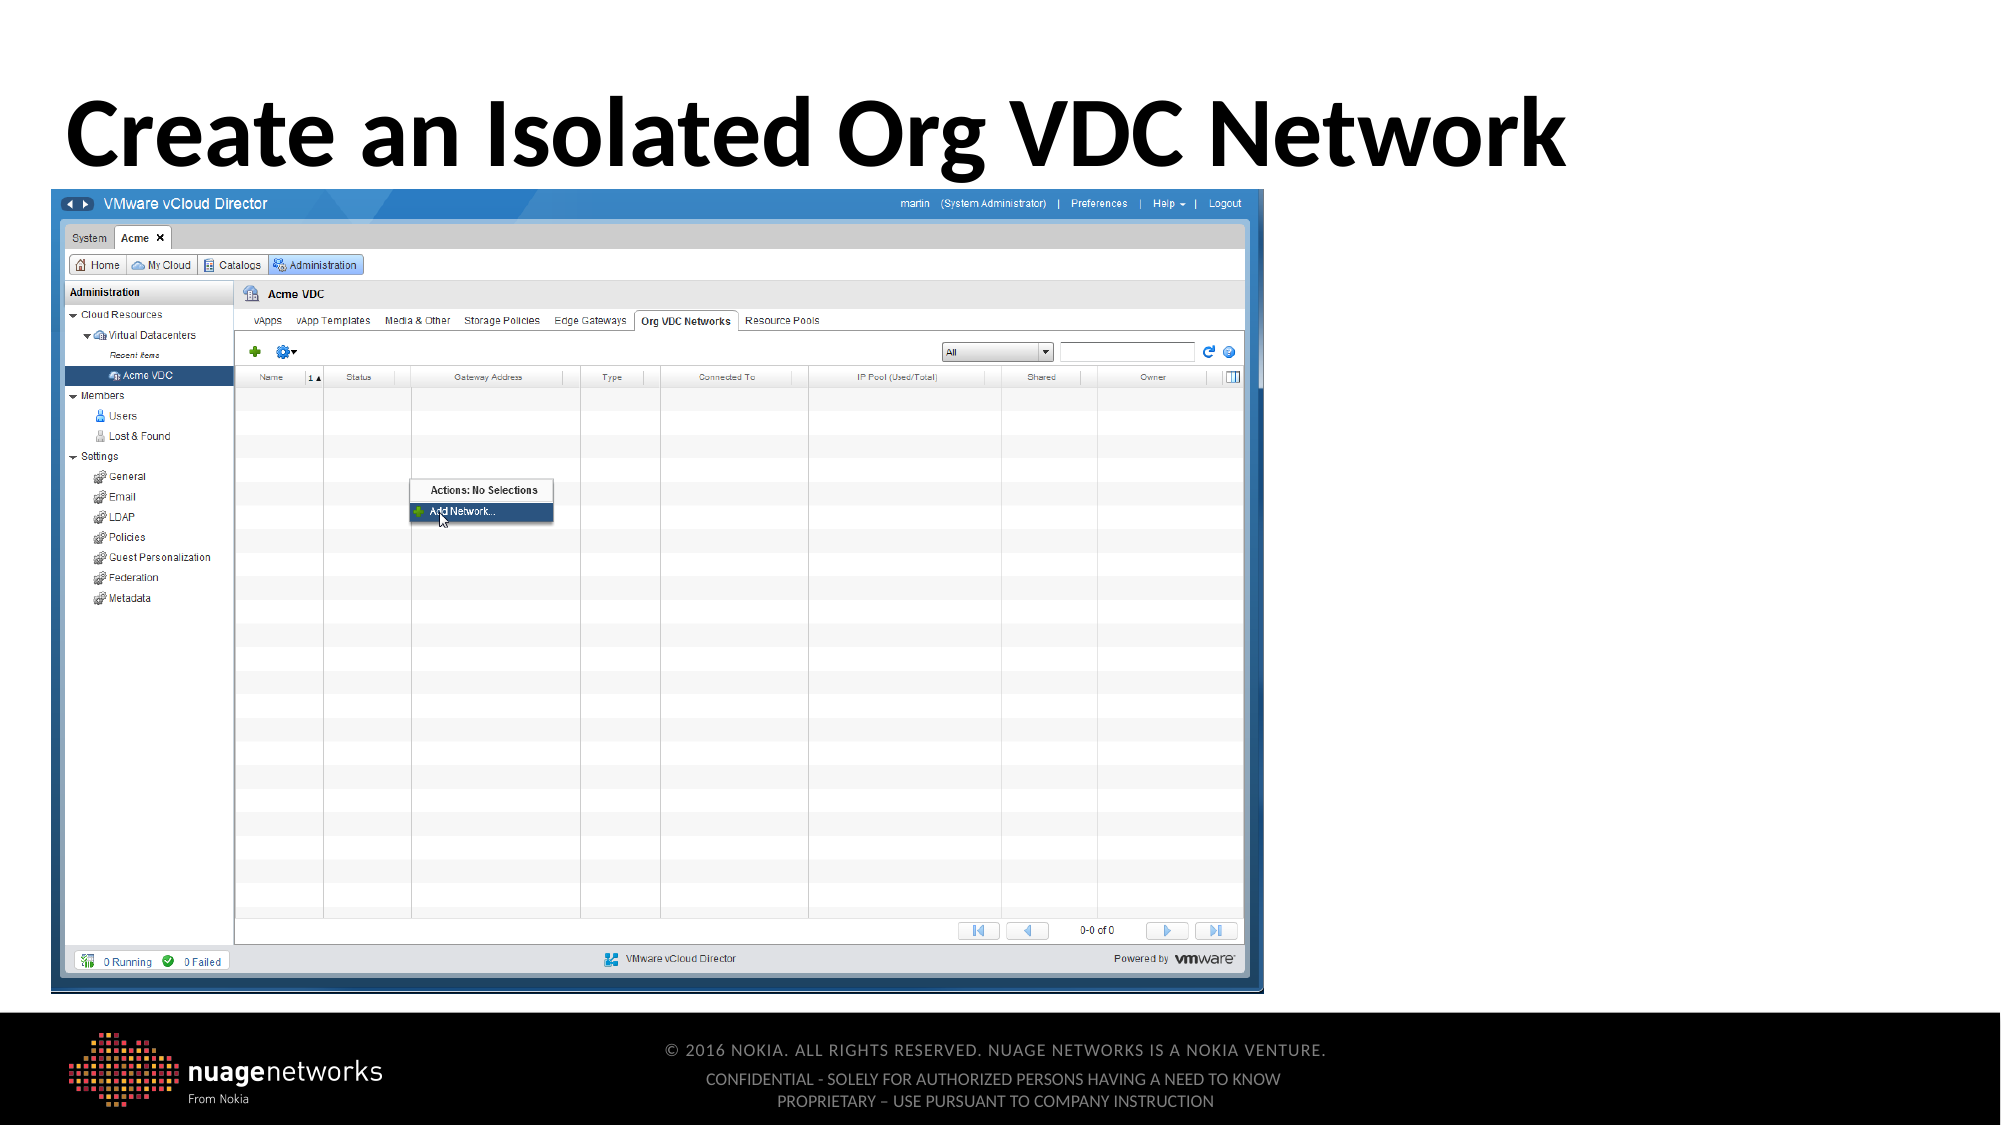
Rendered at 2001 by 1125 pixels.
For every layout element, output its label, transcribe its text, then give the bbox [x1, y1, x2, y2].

picture [51, 188, 1264, 994]
picture [55, 1030, 396, 1109]
title Create an Isolated Org VDC Network [51, 33, 1951, 221]
